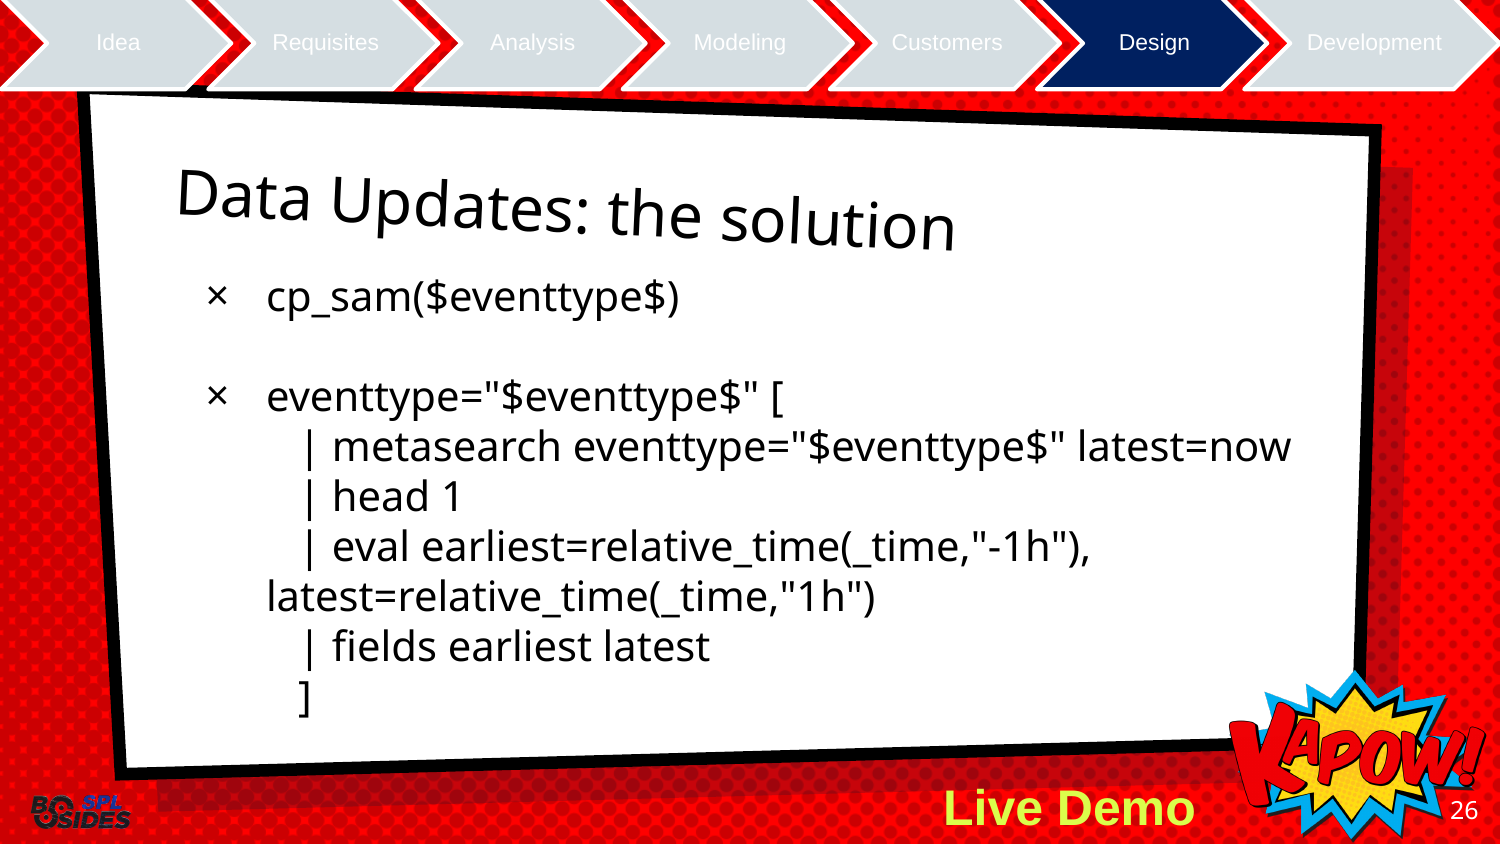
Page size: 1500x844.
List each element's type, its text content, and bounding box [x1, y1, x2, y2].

picture [0, 788, 173, 835]
list cp_sam($eventtype$) eventtype="$eventtype$" [ | metasearch eventtype="$eventtype$" latest=now | head 1 | eval earliest=relative_time(_time,"-1h"), latest=relative_time(_time,"1h") | fields earliest latest ] [176, 385, 1325, 747]
text_box Live Demo [873, 767, 1216, 843]
picture [1221, 665, 1490, 844]
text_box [0, 0, 1500, 377]
